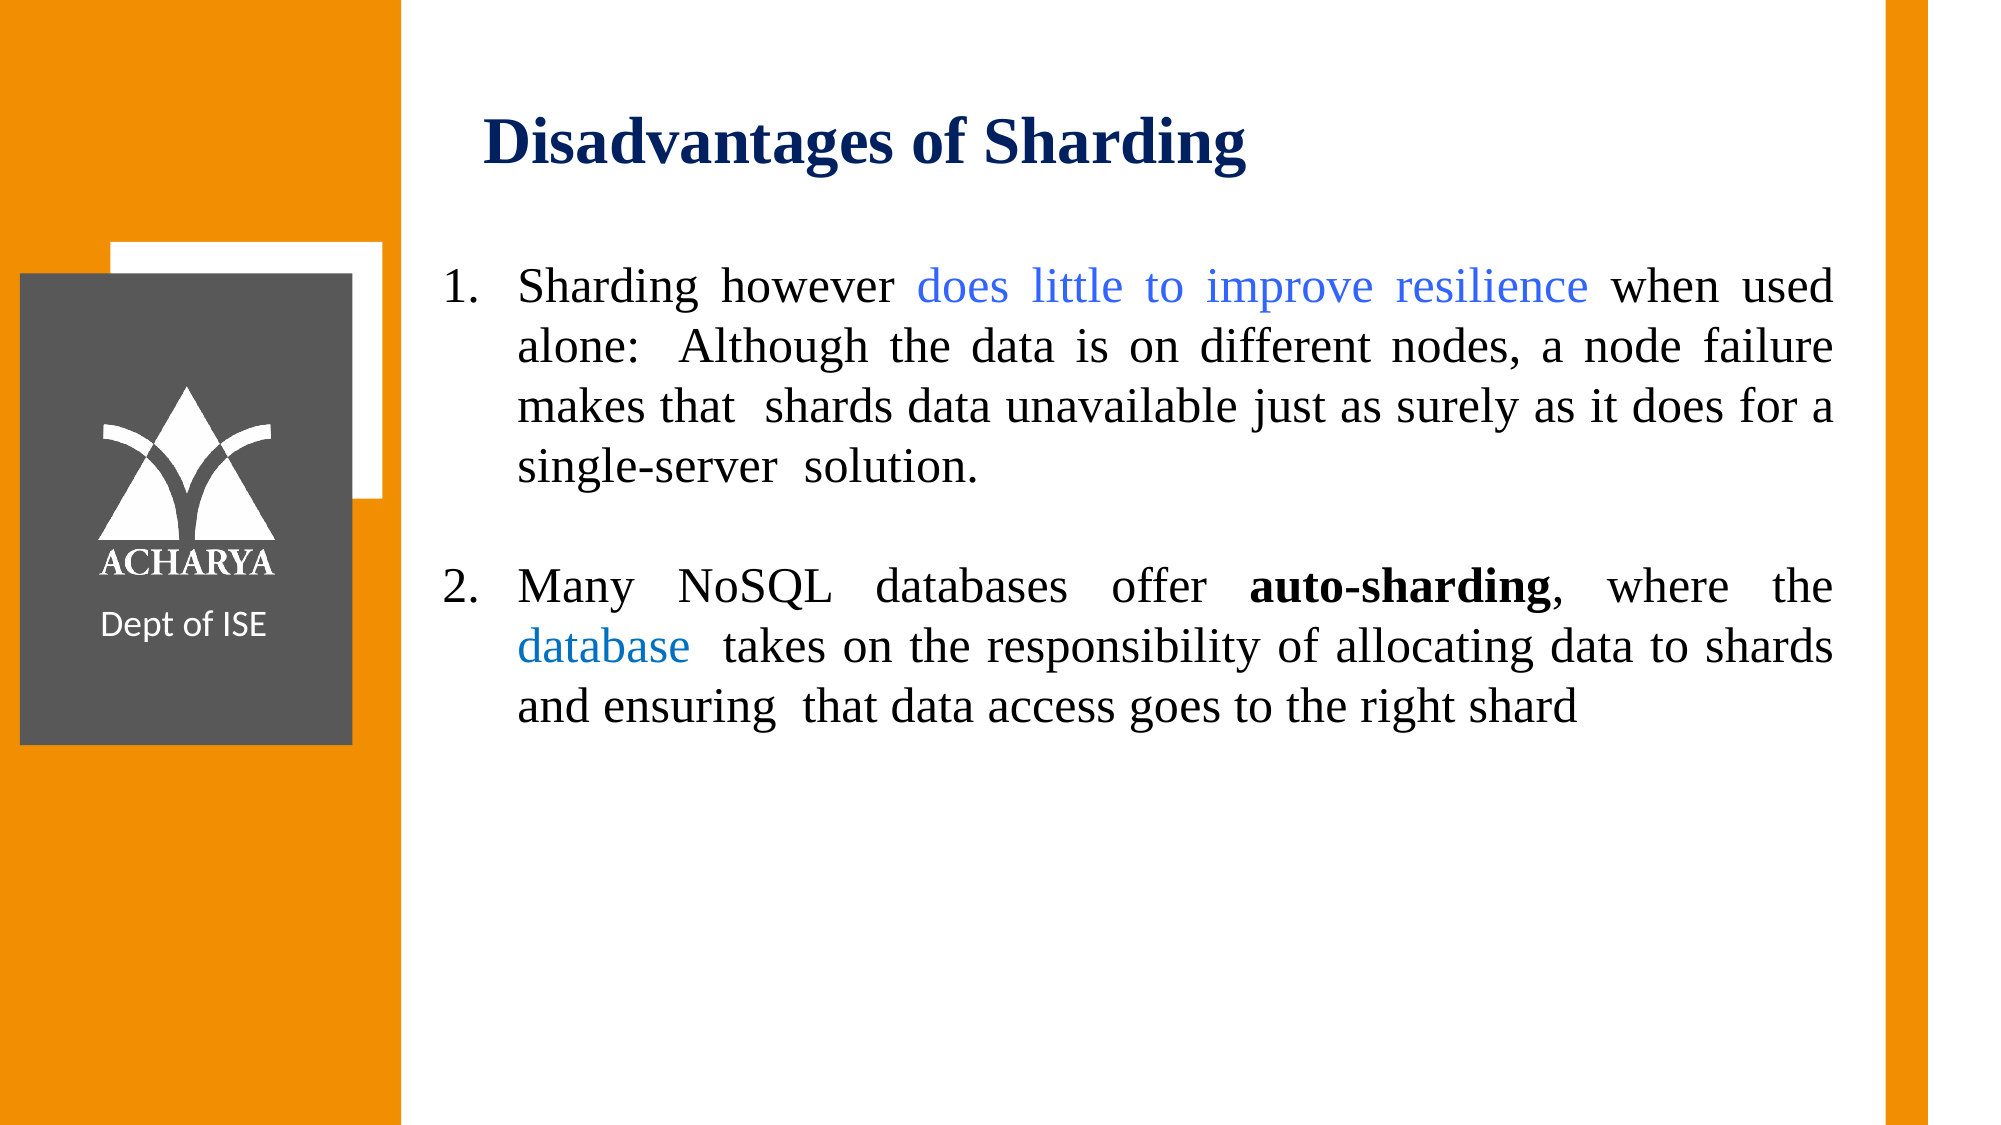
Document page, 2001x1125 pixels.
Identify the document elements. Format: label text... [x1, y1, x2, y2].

text_box Sharding however does little to improve resilience when used alone: Although the data is on different nodes, a node failure makes that shards data unavailable just as surely as it does for a single-server solution. Many NoSQL databases offer auto-sharding, where the database takes on the responsibility of allocating data to shards and ensuring that data access goes to the right shard [427, 245, 1849, 800]
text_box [19, 241, 383, 745]
text_box [0, 0, 402, 1125]
text_box Disadvantages of Sharding [468, 90, 1296, 185]
text_box [1885, 0, 1928, 1125]
